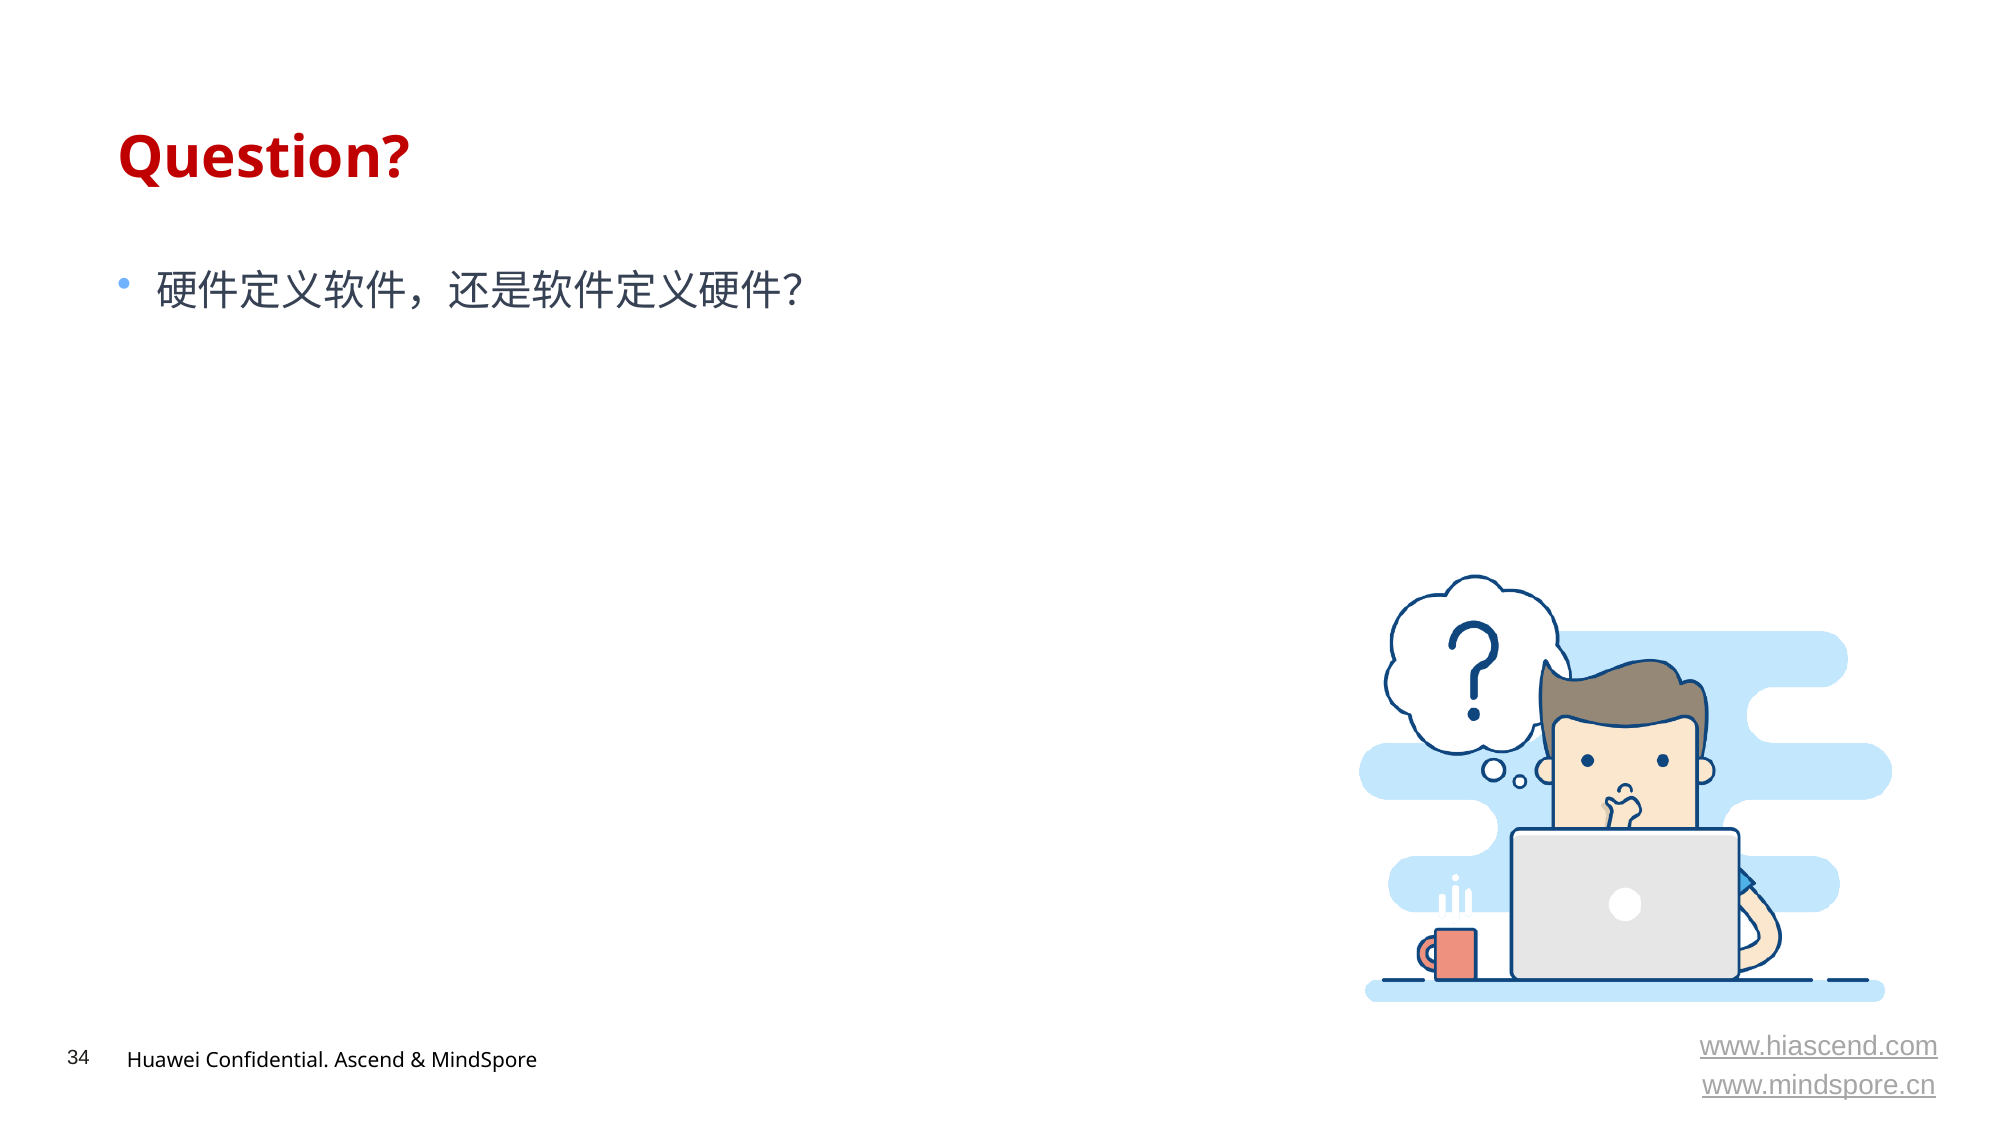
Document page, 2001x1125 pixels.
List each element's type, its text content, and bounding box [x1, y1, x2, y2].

list 硬件定义软件，还是软件定义硬件？ [102, 231, 1901, 988]
picture [1345, 562, 1911, 1011]
title Question? [102, 111, 1901, 209]
